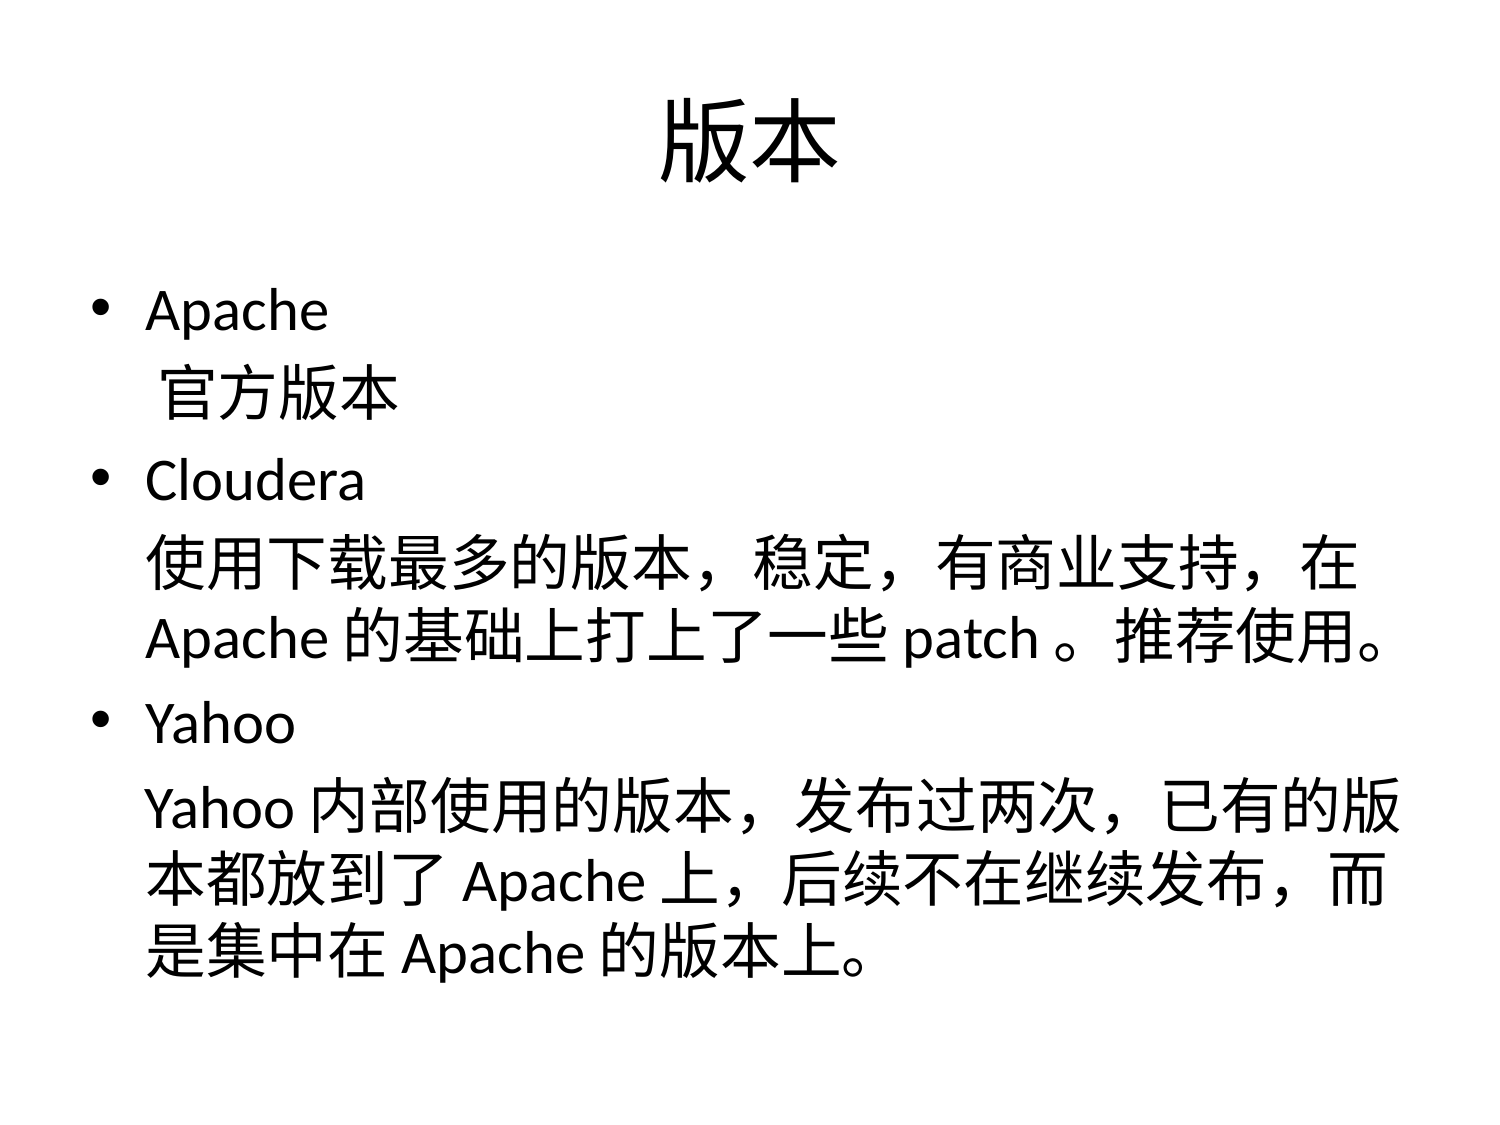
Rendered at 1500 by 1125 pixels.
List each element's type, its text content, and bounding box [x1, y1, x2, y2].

title 版本 [75, 45, 1425, 233]
list Apache 官方版本 Cloudera 使用下载最多的版本，稳定，有商业支持，在Apache的基础上打上了一些patch。推荐使用。 Yahoo Yahoo内部使用的版本，发布过两次，已有的版本都放到了Apache上，后续不在继续发布，而是集中在Apache的版本上。 [75, 262, 1425, 1005]
